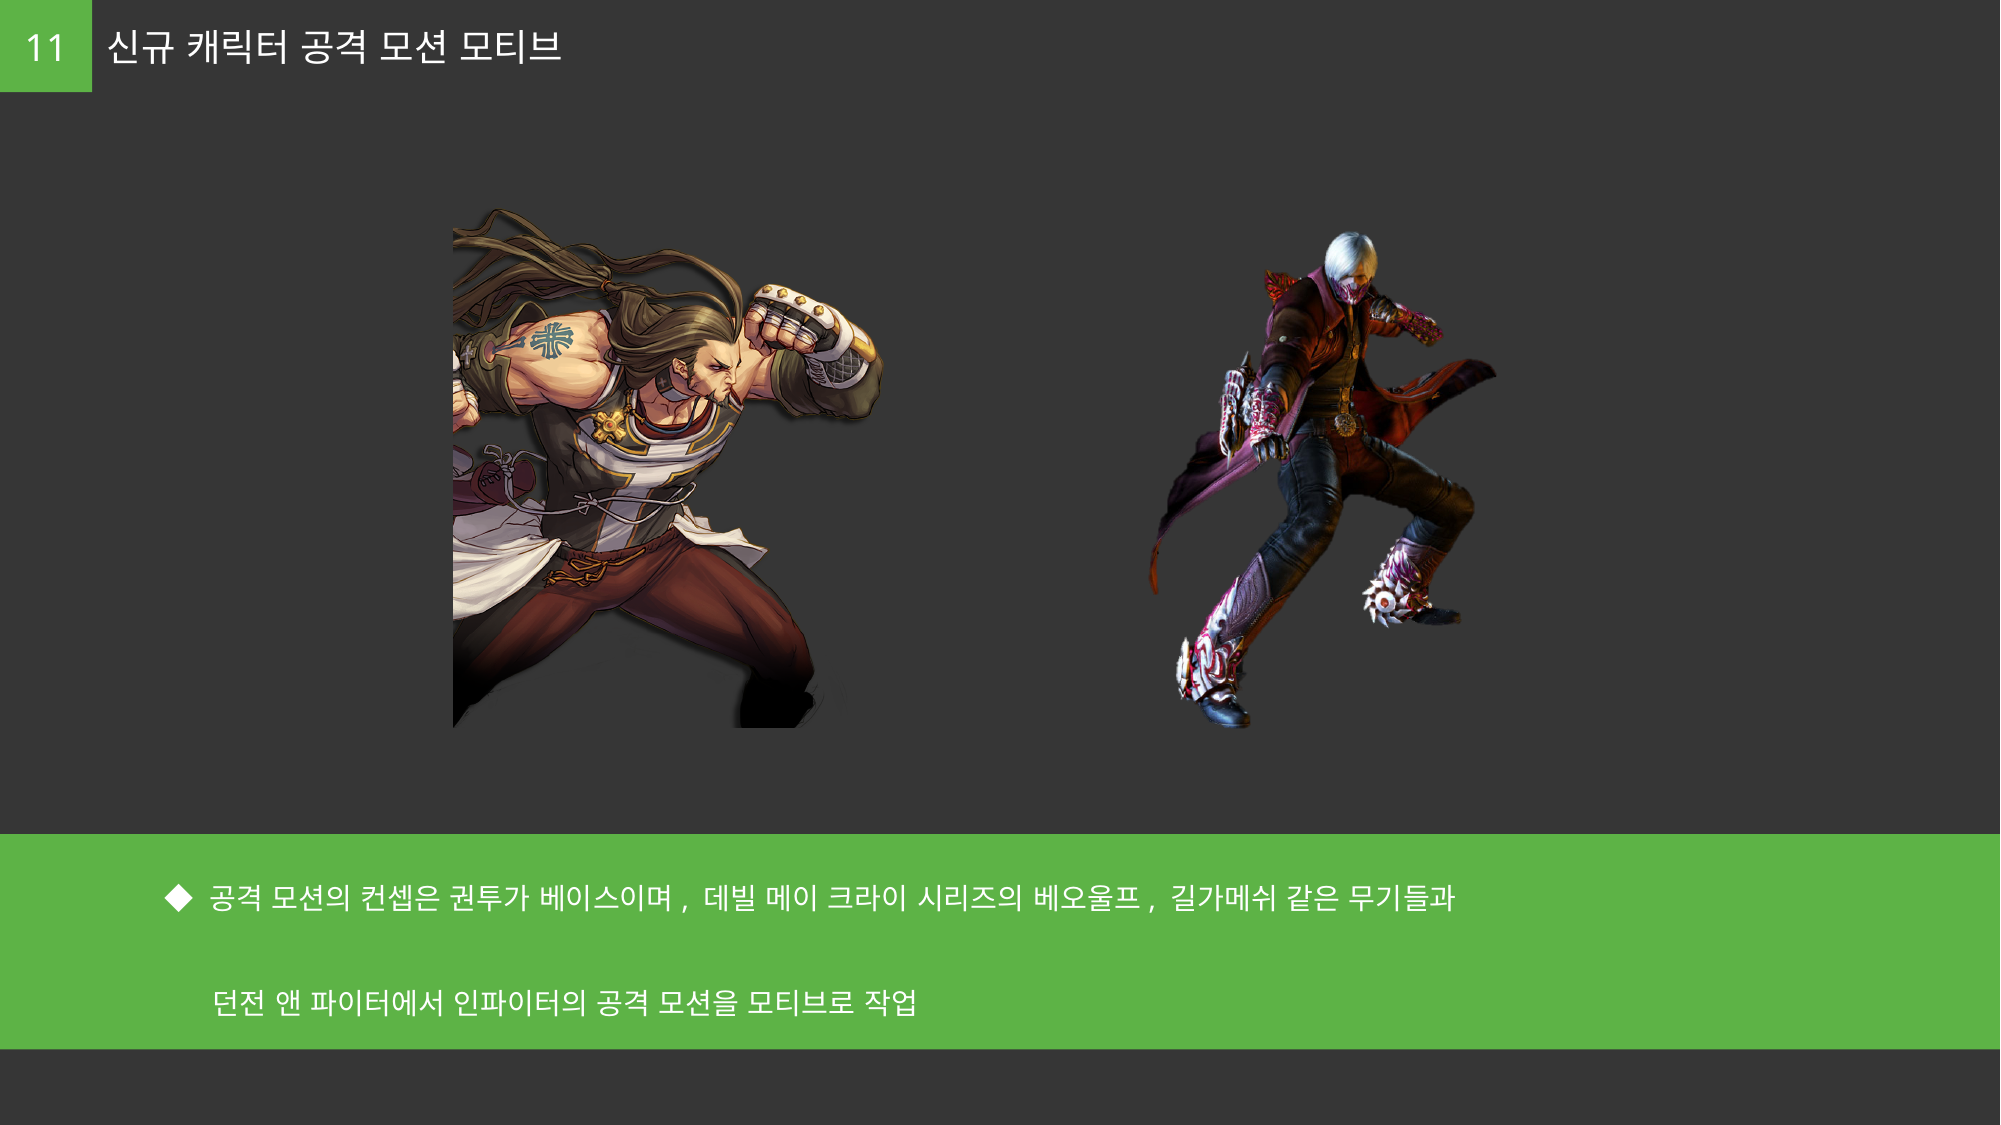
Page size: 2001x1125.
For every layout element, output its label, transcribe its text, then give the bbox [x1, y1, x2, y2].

text_box 11 [0, 0, 93, 93]
text_box 신규 캐릭터 공격 모션 모티브 [92, 16, 654, 76]
picture [453, 208, 888, 728]
text_box ◆ 공격 모션의 컨셉은 권투가 베이스이며, 데빌 메이 크라이 시리즈의 베오울프, 길가메쉬 같은 무기들과 던전 앤 파이터에서 인파이터의 공격 모션을 모티브로 작업 [0, 833, 2000, 1050]
picture [1120, 209, 1545, 752]
